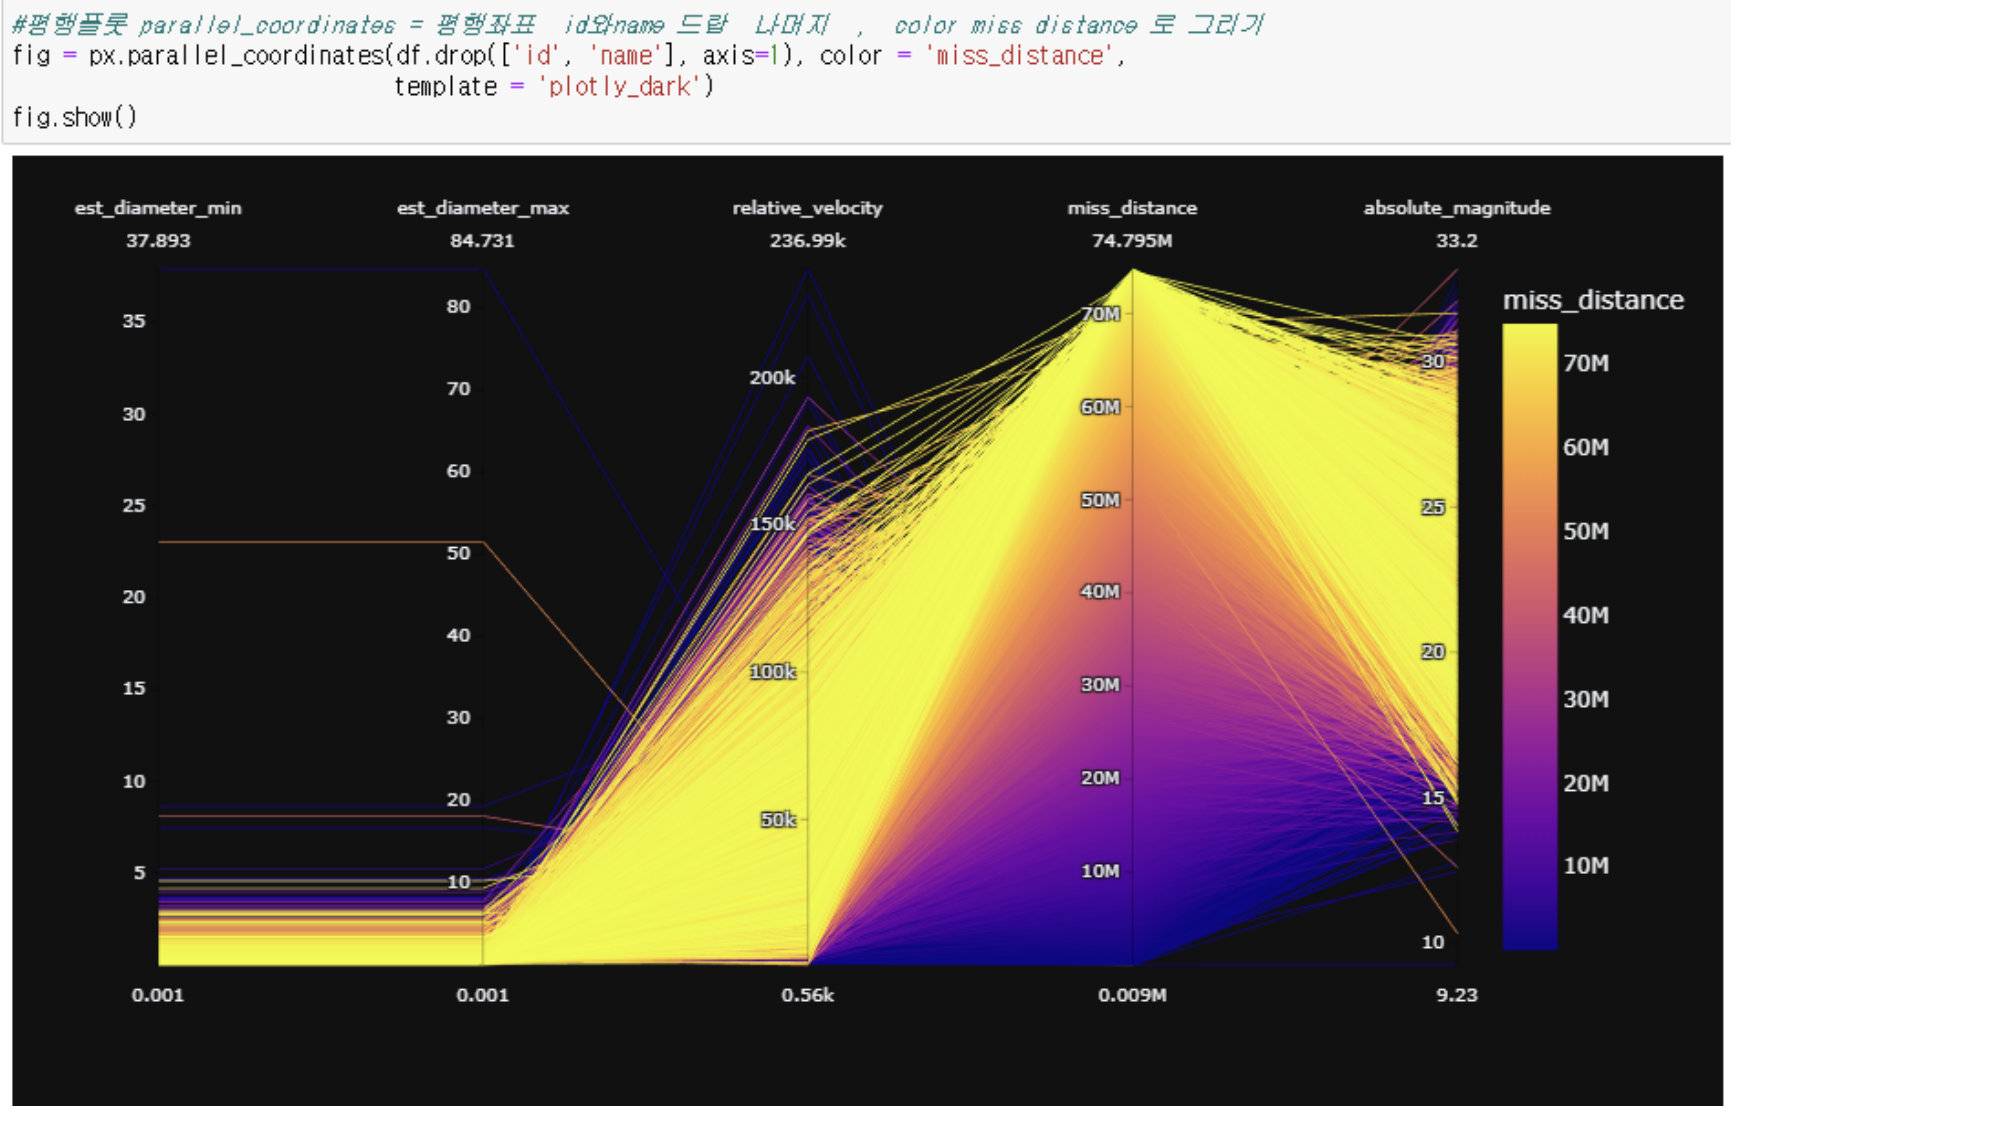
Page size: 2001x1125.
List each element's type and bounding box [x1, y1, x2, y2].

picture [0, 0, 1731, 1107]
